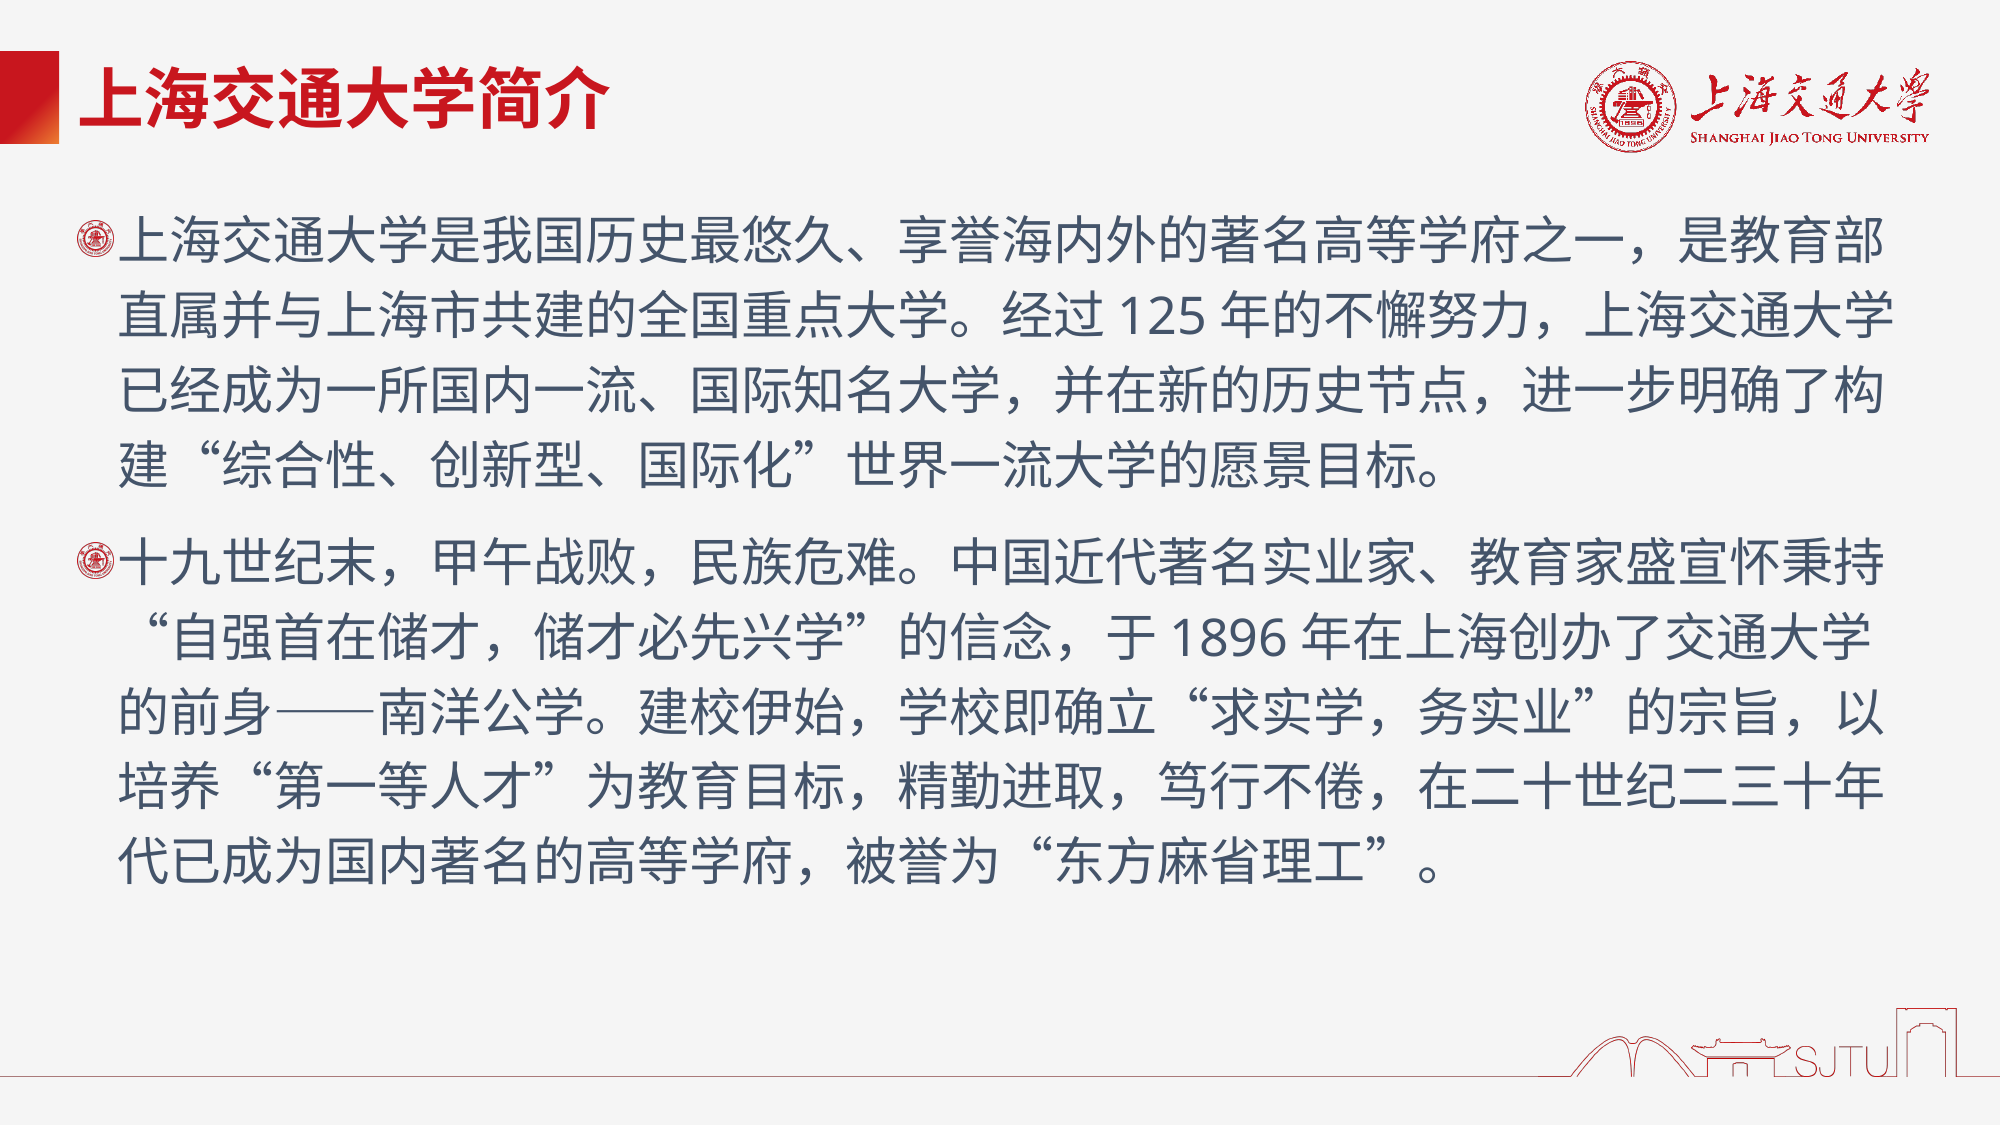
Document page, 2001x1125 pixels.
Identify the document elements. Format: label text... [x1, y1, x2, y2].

picture [1567, 43, 1946, 168]
picture [77, 220, 114, 257]
title 上海交通大学简介 [62, 43, 1530, 152]
list 上海交通大学是我国历史最悠久、享誉海内外的著名高等学府之一，是教育部直属并与上海市共建的全国重点大学。经过125年的不懈努力，上海交通大学已经成为一所国内一流、国际知名大学，并在新的历史节点，进一步明确了构建“综合性、创新型、国际化”世界一流大学的愿景目标。 十九世纪末，甲午战败，民族危难。中国近代著名实业家、教育家盛宣怀秉持“自强首在储才，储才必先兴学”的信念，于1896年在上海创办了交通大学的前身——南洋公学。建校伊始，学校即确立“求实学，务实业”的宗旨，以培养“第一等人才”为教育目标，精勤进取，笃行不倦，在二十世纪二三十年代已成为国内著名的高等学府，被誉为“东方麻省理工”。 [62, 187, 1938, 1007]
picture [0, 1008, 2000, 1077]
picture [77, 542, 114, 579]
